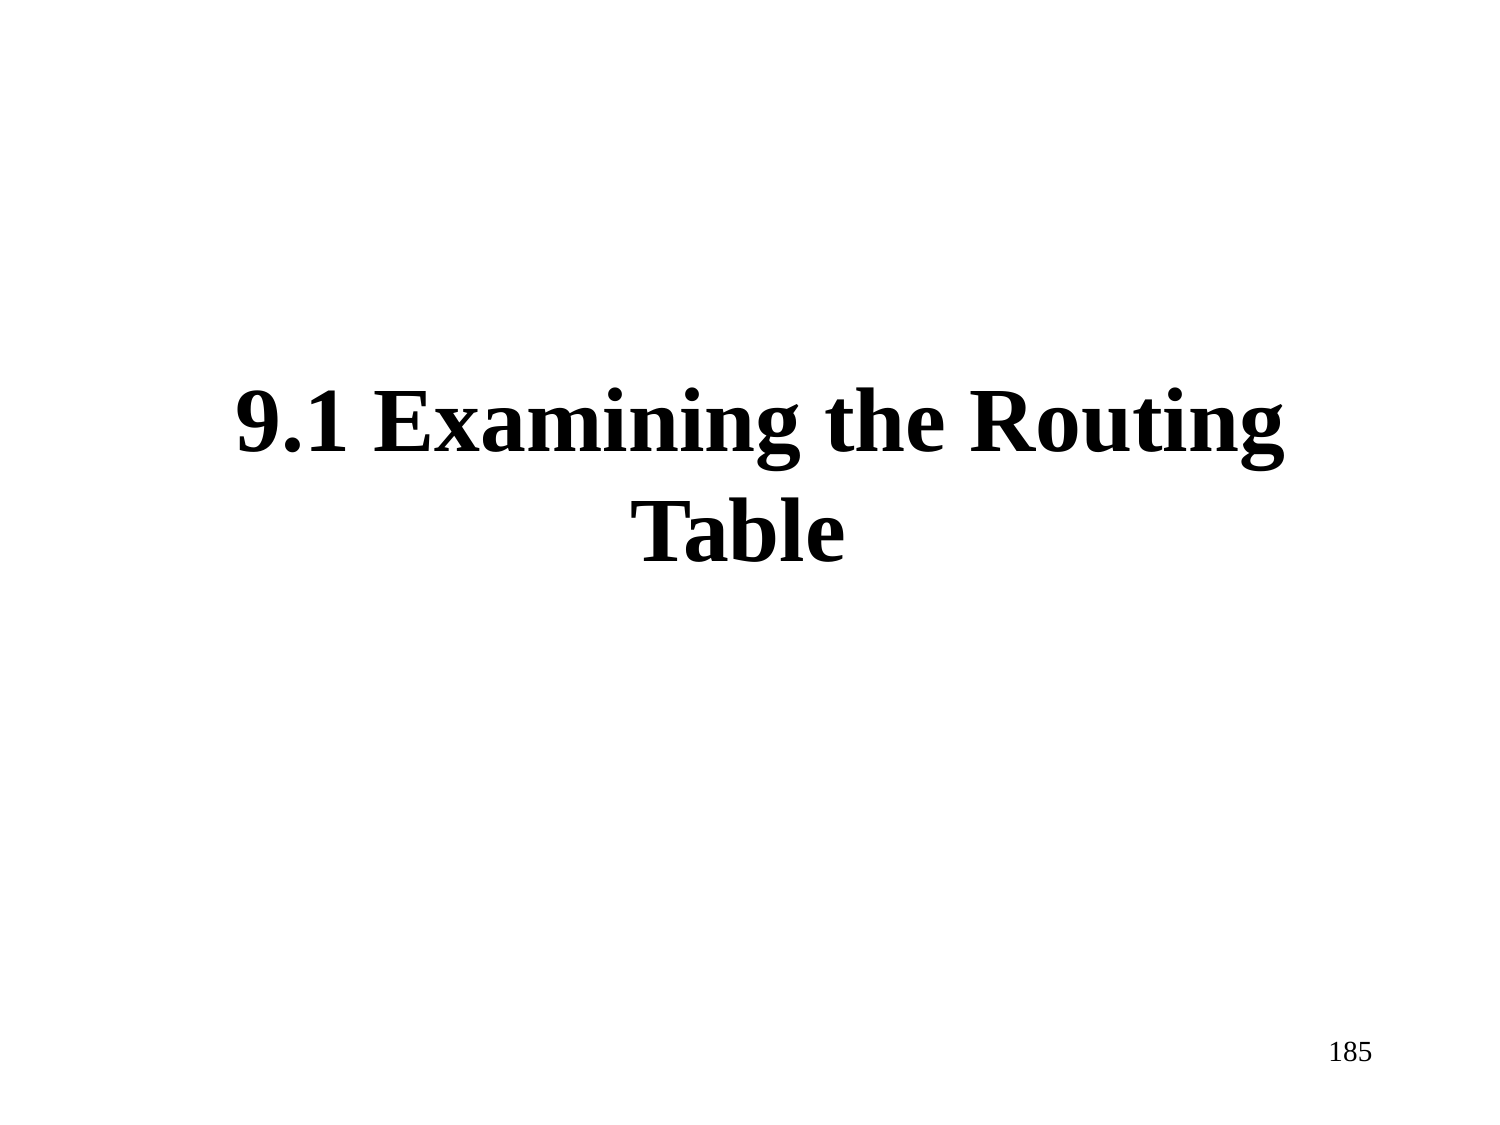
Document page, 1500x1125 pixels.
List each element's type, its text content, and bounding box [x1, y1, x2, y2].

slide_number 185 [1074, 1024, 1388, 1101]
title 9.1 Examining the Routing Table [112, 349, 1388, 591]
